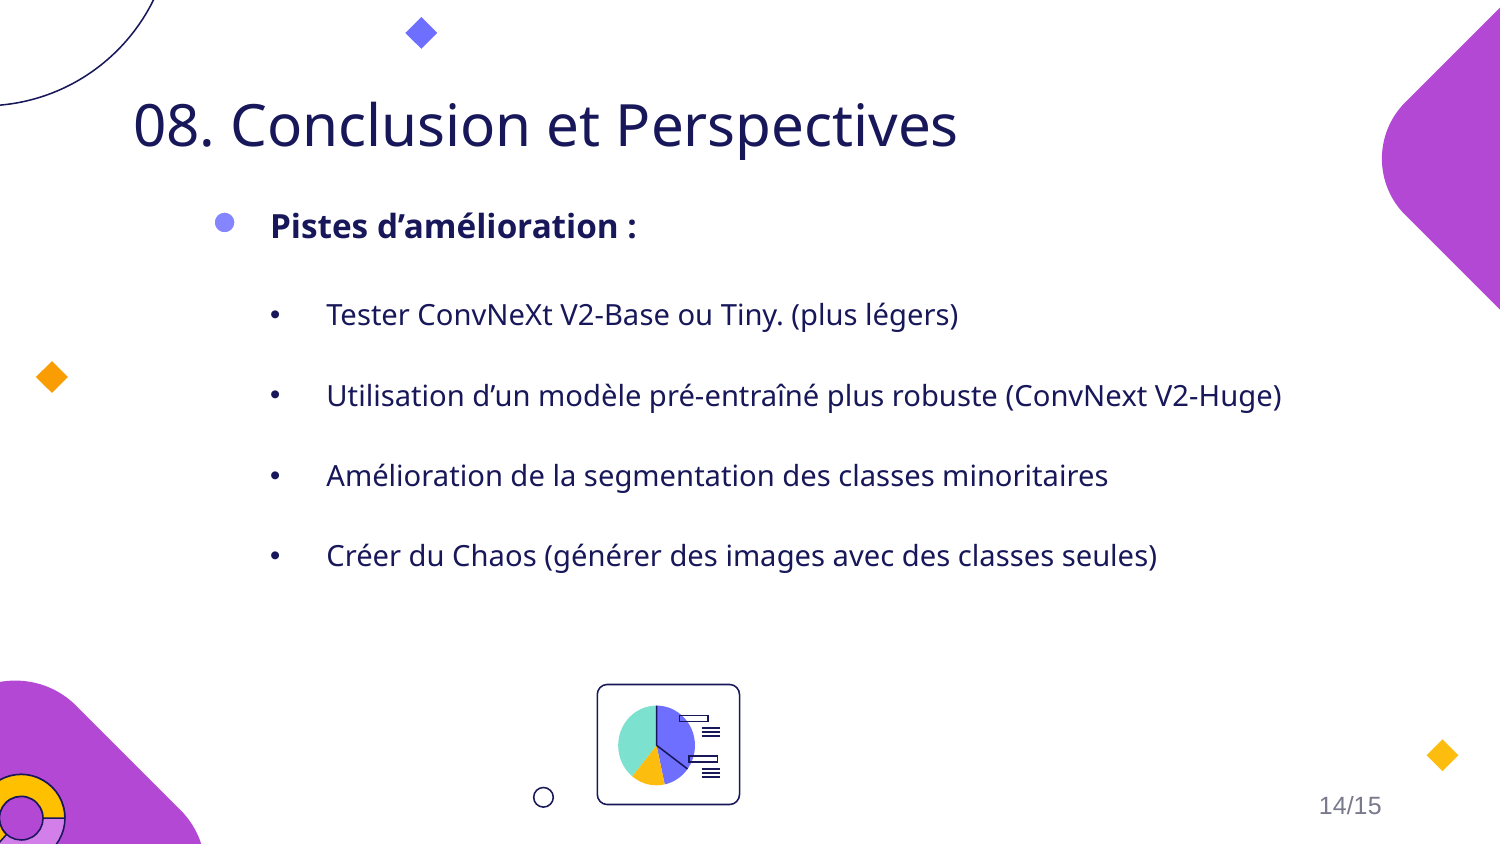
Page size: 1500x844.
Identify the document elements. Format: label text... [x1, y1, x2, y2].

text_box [597, 684, 740, 805]
title 08. Conclusion et Perspectives [118, 72, 1382, 167]
text_box [210, 208, 239, 237]
text_box Pistes d’amélioration : Tester ConvNeXt V2-Base ou Tiny. (plus légers) Utilisation d’un modèle pré-entraîné plus robuste (ConvNext V2-Huge) Amélioration de la segmentation des classes minoritaires Créer du Chaos (générer des images avec des classes seules) [255, 184, 1318, 636]
slide_number 14/15 [1059, 782, 1397, 828]
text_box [0, 774, 66, 844]
